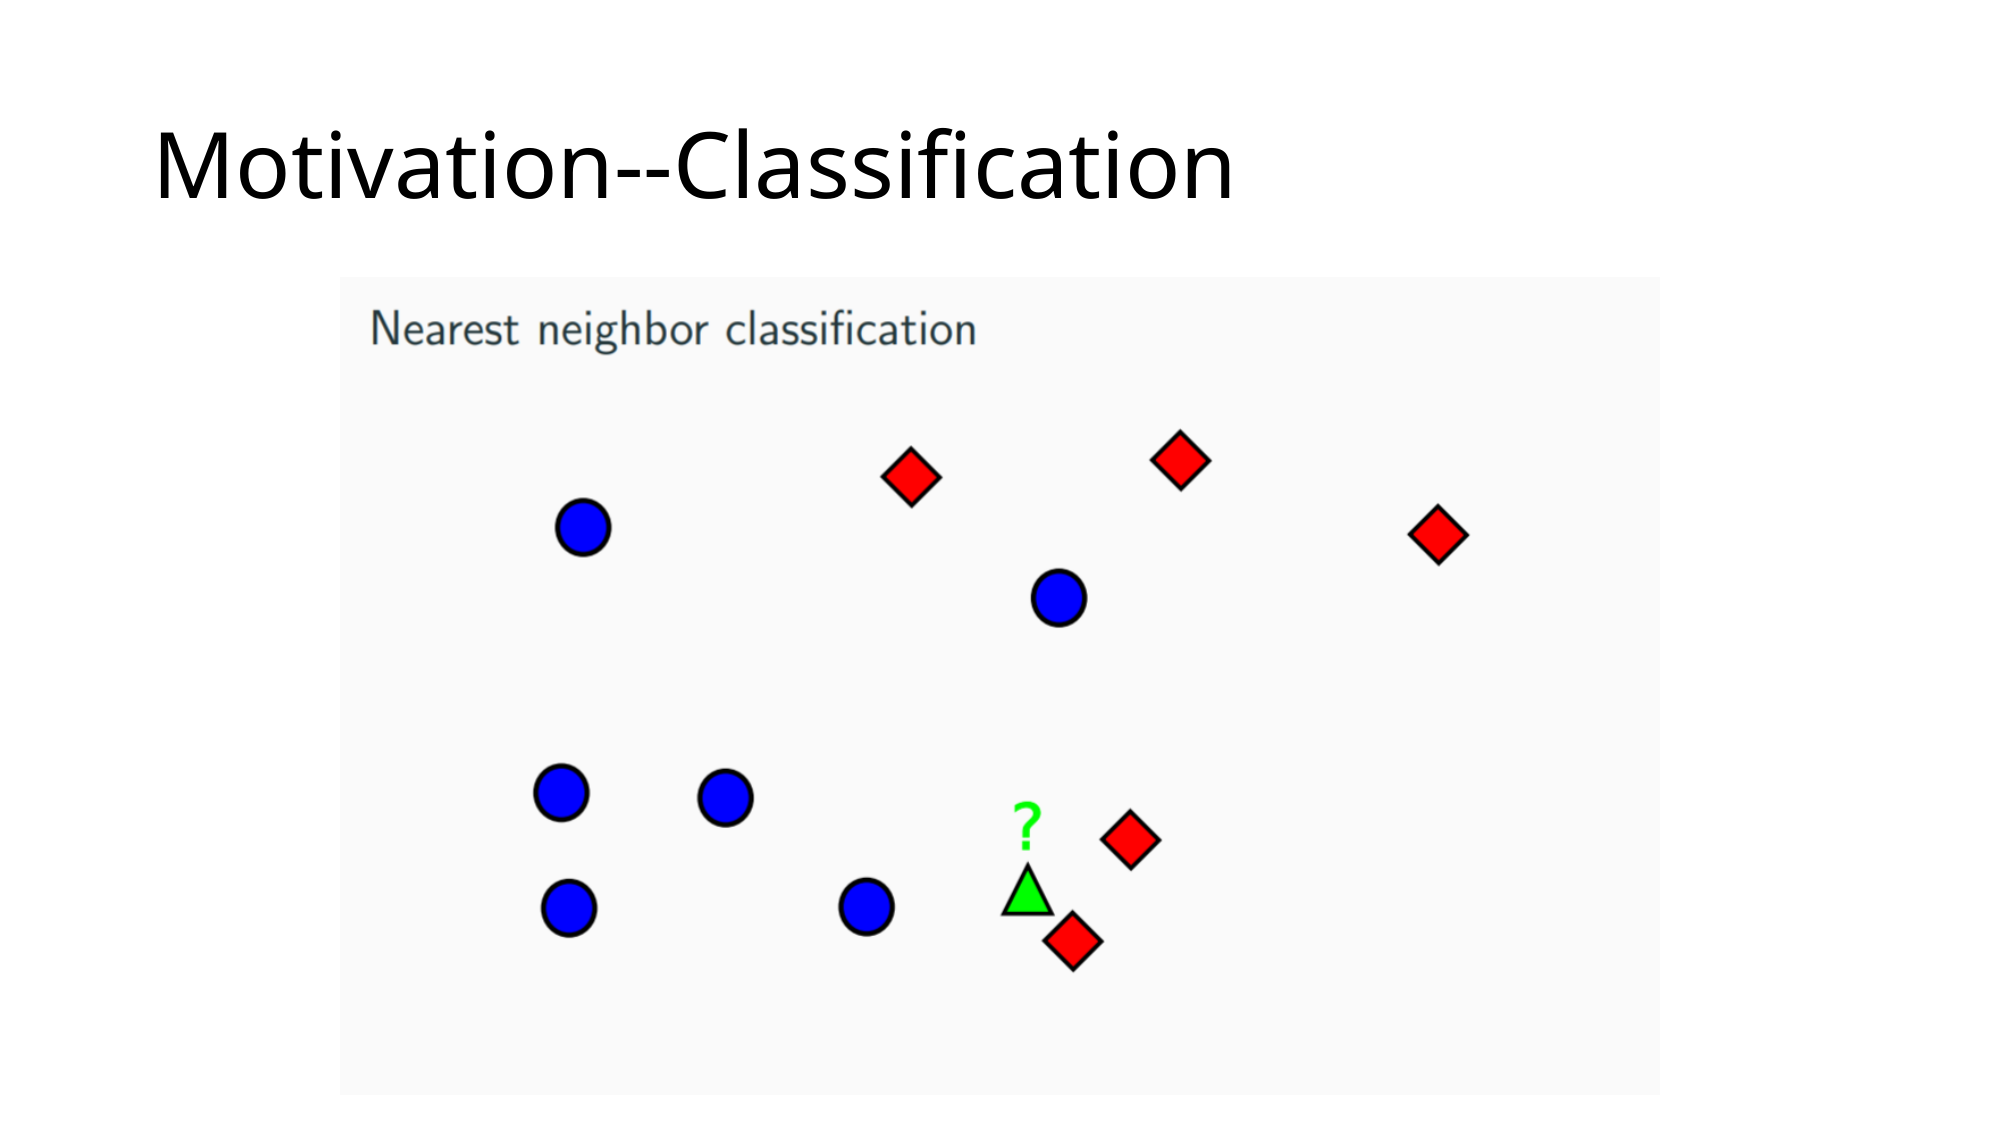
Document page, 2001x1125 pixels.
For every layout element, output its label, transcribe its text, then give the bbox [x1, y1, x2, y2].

title Motivation--Classification [137, 59, 1863, 278]
picture [340, 277, 1660, 1095]
